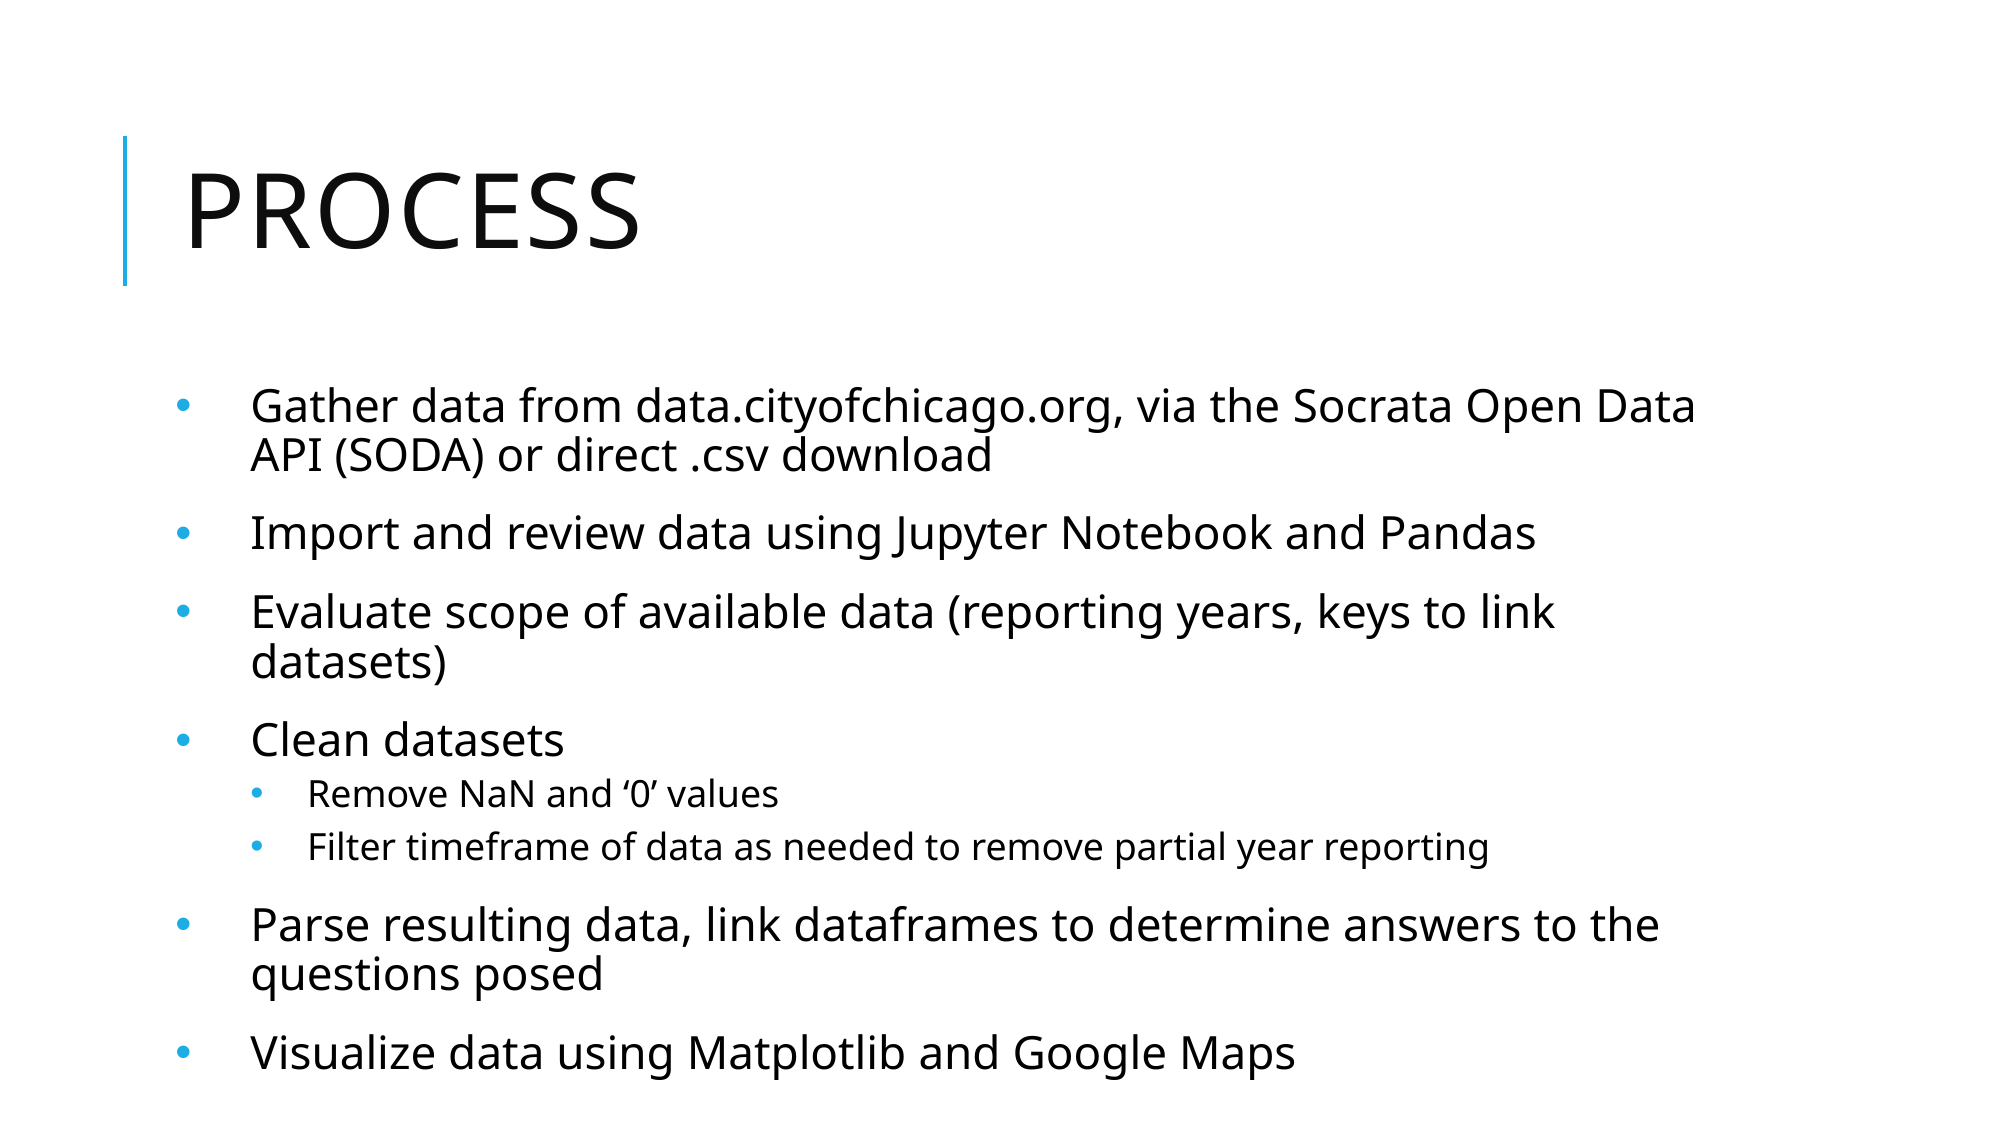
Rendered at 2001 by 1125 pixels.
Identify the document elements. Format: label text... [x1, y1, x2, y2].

list Gather data from data.cityofchicago.org, via the Socrata Open Data API (SODA) or direct .csv download Import and review data using Jupyter Notebook and Pandas Evaluate scope of available data (reporting years, keys to link datasets) Clean datasets Remove NaN and ‘0’ values Filter timeframe of data as needed to remove partial year reporting Parse resulting data, link dataframes to determine answers to the questions posed Visualize data using Matplotlib and Google Maps [168, 375, 1763, 1035]
title Process [168, 96, 1763, 342]
